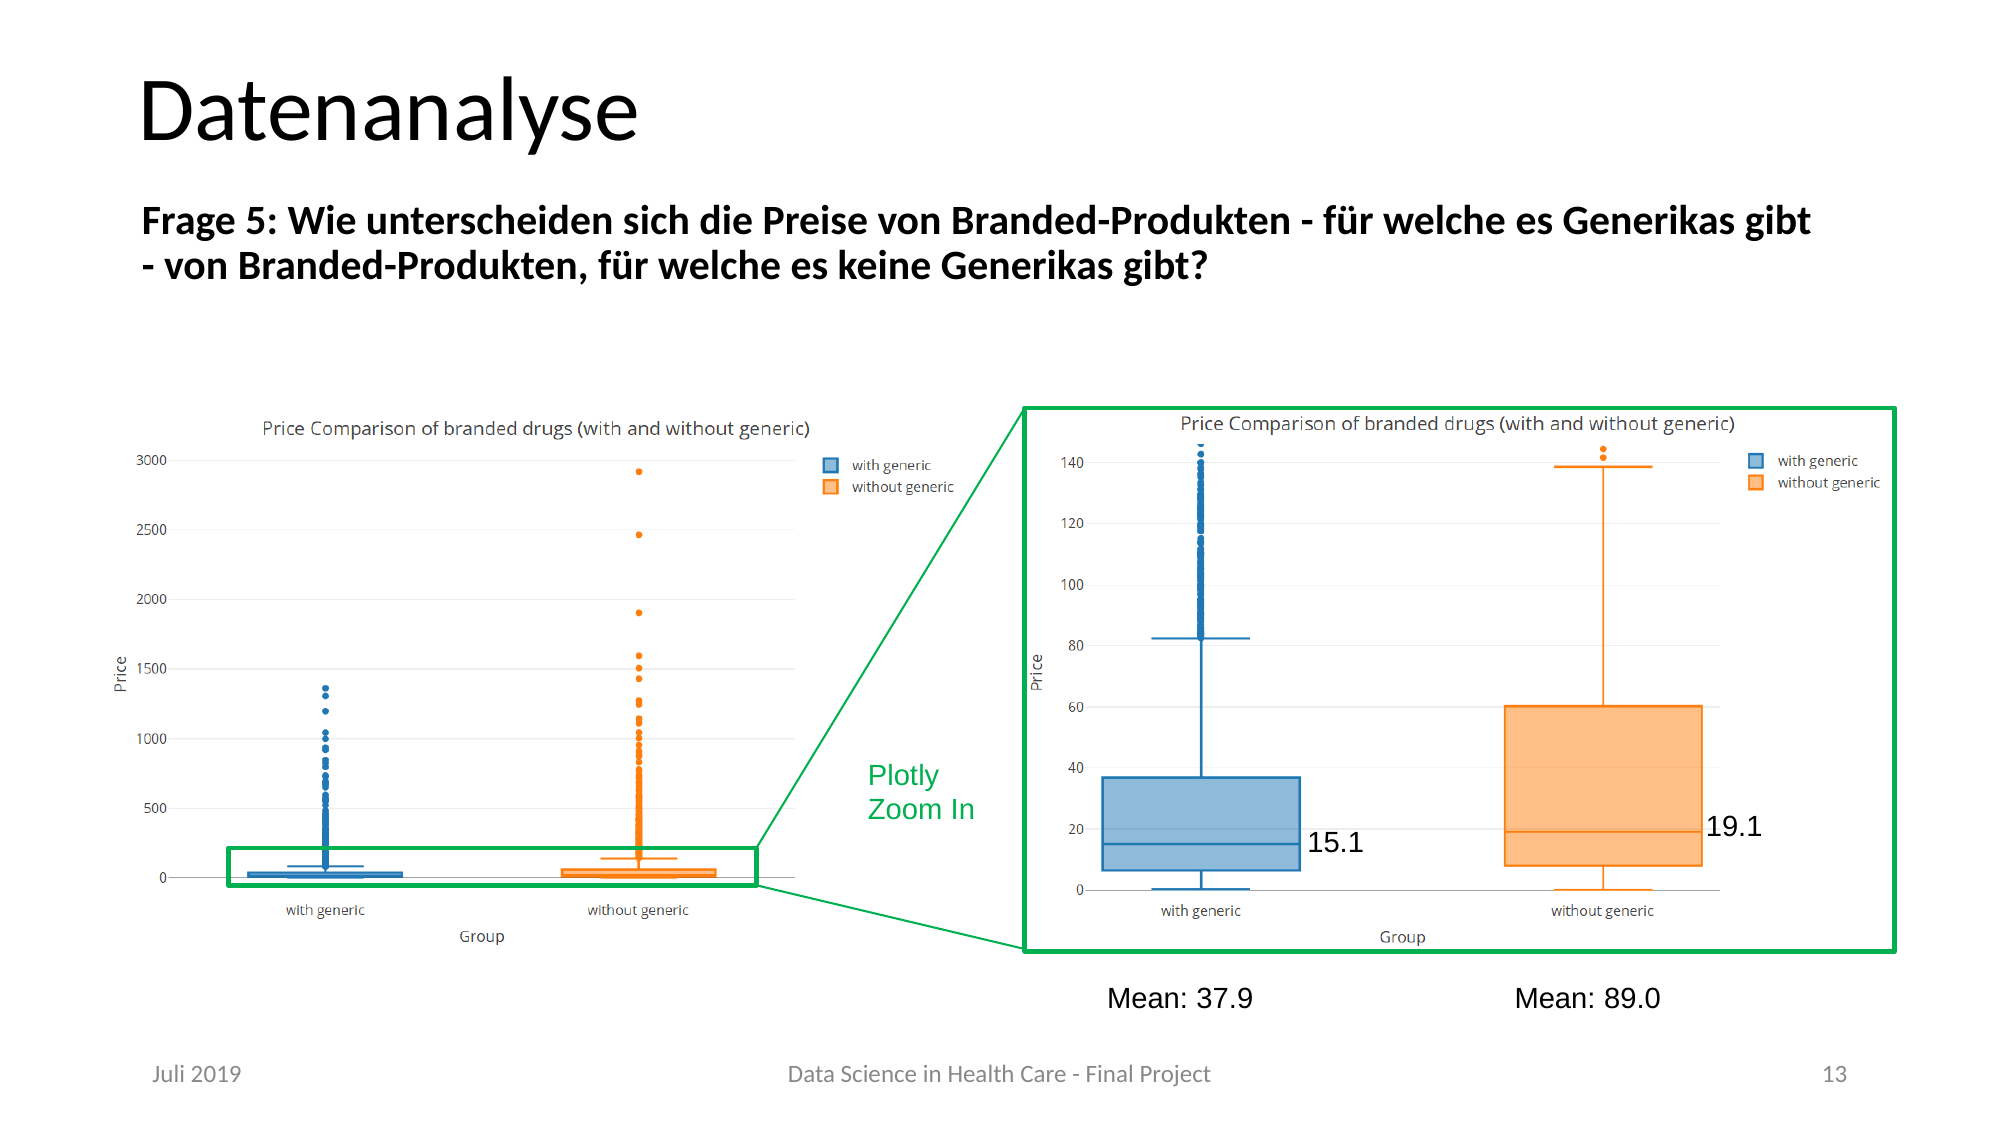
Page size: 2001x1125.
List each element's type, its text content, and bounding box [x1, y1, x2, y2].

footer Data Science in Health Care - Final Project [662, 1042, 1338, 1103]
slide_number Juli 2019 [137, 1042, 588, 1103]
picture [107, 409, 961, 950]
picture [1026, 409, 1893, 950]
slide_number 13 [1412, 1042, 1863, 1103]
list Frage 5: Wie unterscheiden sich die Preise von Branded-Produkten - für welche es Generikas gibt - von Branded-Produkten, für welche es keine Generikas gibt? [108, 191, 1834, 332]
text_box Mean: 89.0 [1499, 971, 1676, 1022]
text_box Datenanalyse [123, 41, 1759, 167]
text_box Mean: 37.9 [1092, 971, 1269, 1022]
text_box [756, 408, 1025, 849]
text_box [756, 884, 1025, 950]
